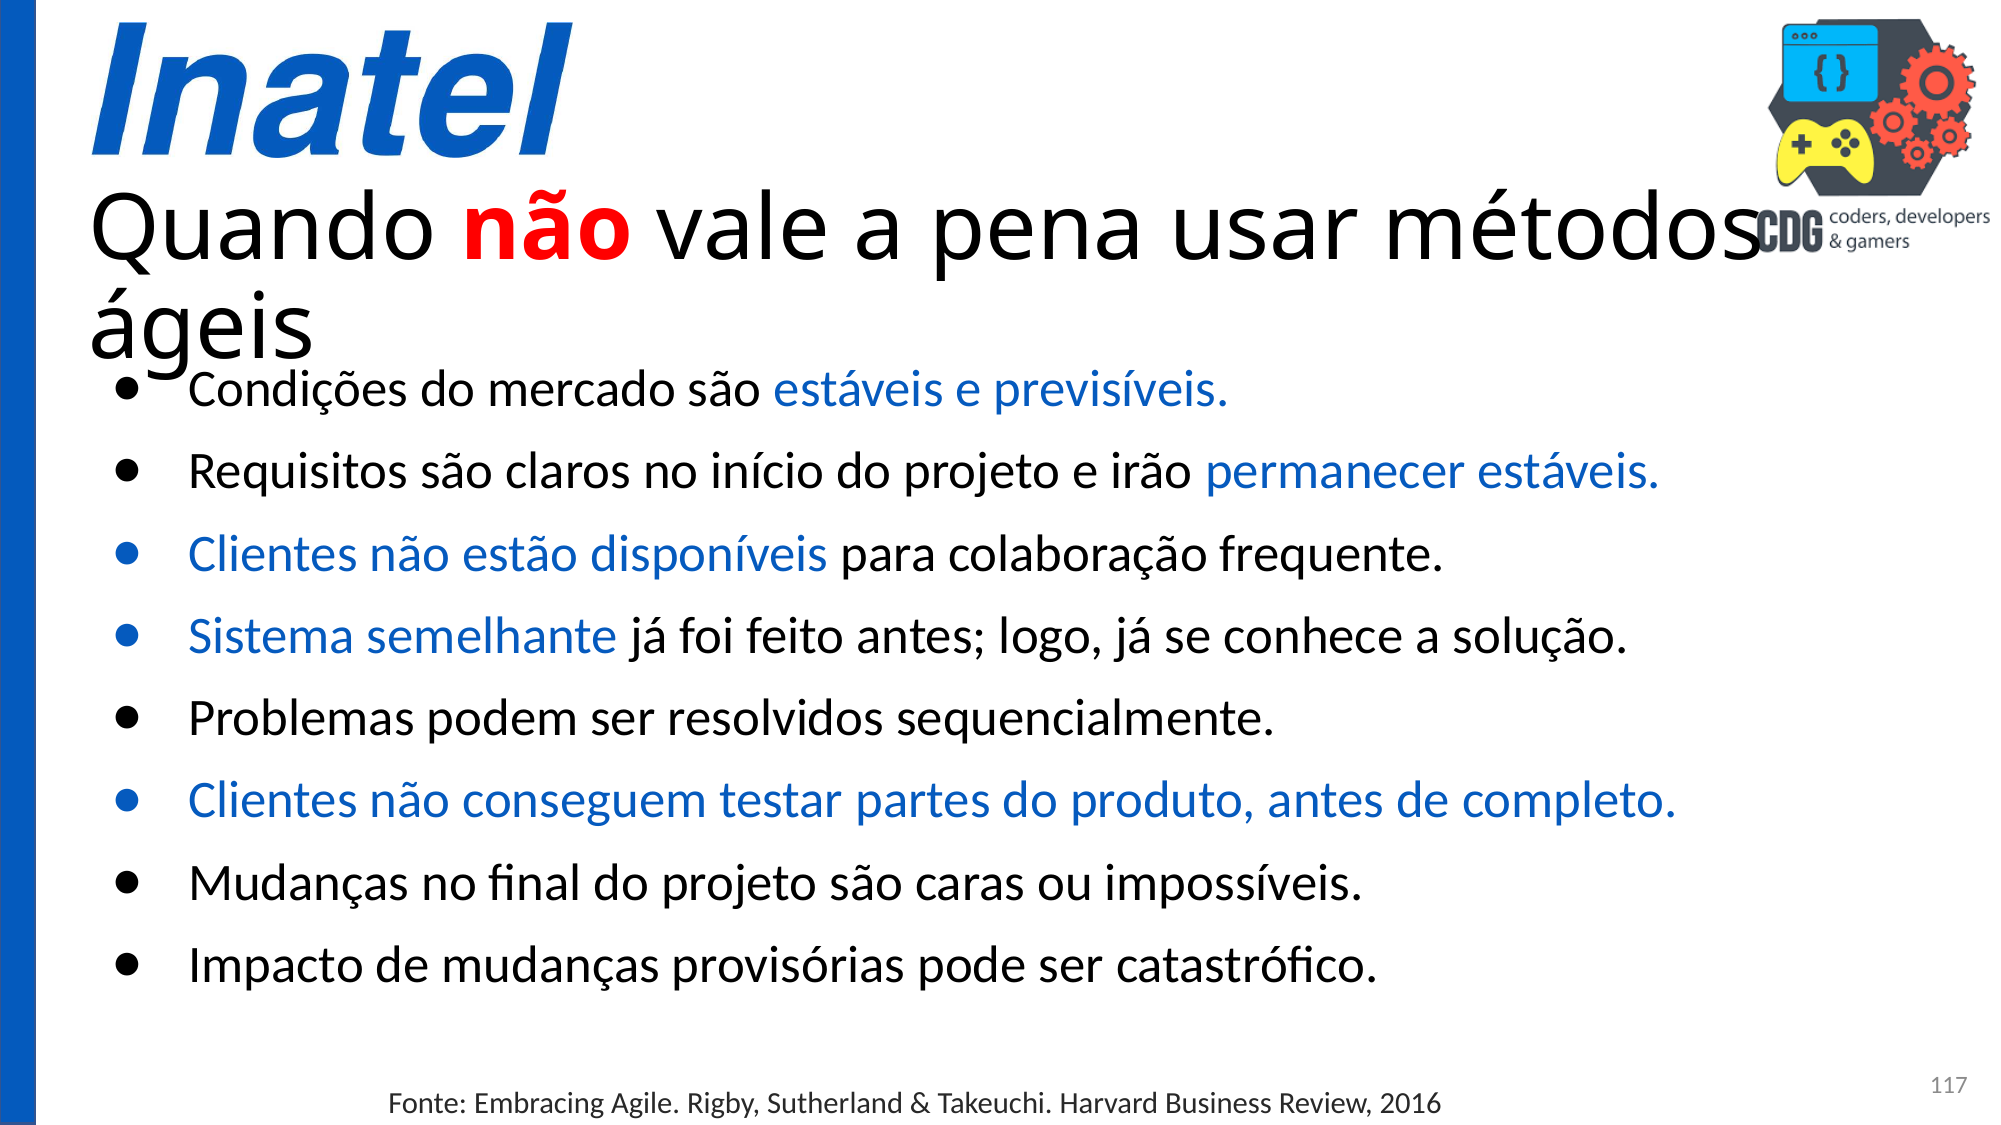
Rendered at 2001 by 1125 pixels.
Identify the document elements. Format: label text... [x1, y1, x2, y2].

picture [91, 22, 573, 158]
picture [1745, 9, 2000, 265]
text_box Fonte: Embracing Agile. Rigby, Sutherland & Takeuchi. Harvard Business Review, 2016 [368, 1062, 1594, 1125]
list Condições do mercado são estáveis e previsíveis. Requisitos são claros no início do projeto e irão permanecer estáveis. Clientes não estão disponíveis para colaboração frequente. Sistema semelhante já foi feito antes; logo, já se conhece a solução. Problemas podem ser resolvidos sequencialmente. Clientes não conseguem testar partes do produto, antes de completo. Mudanças no final do projeto são caras ou impossíveis. Impacto de mudanças provisórias pode ser catastrófico. [68, 314, 1932, 1062]
slide_number 117 [1906, 1054, 1984, 1114]
title Quando não vale a pena usar métodos ágeis [68, 159, 1932, 286]
